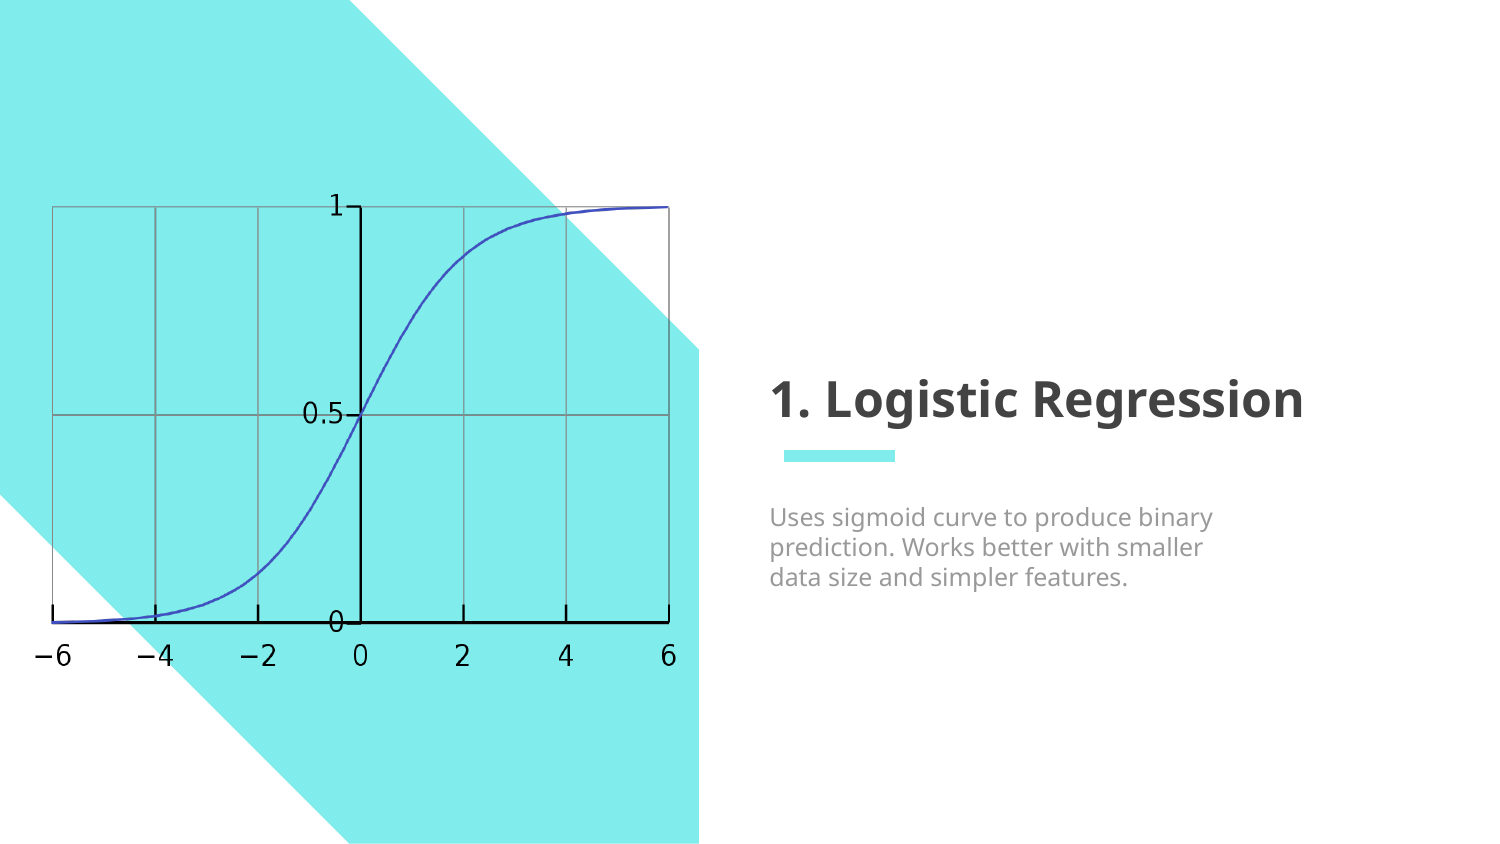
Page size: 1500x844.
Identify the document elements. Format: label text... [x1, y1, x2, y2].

subtitle Uses sigmoid curve to produce binary prediction. Works better with smaller data size and simpler features. [754, 486, 1234, 748]
title 1. Logistic Regression [754, 244, 1344, 443]
picture [6, 175, 714, 693]
